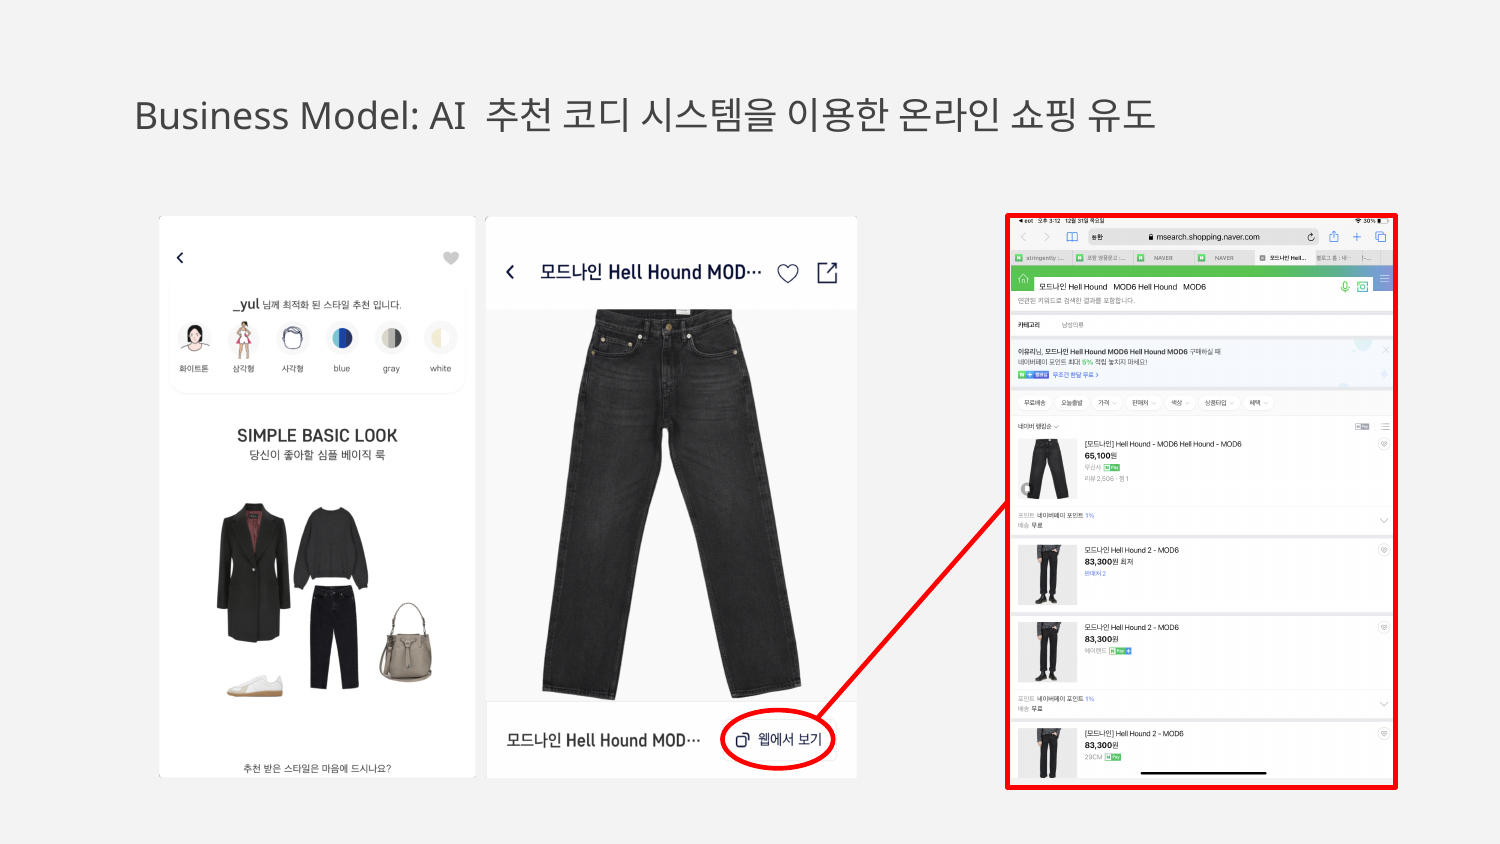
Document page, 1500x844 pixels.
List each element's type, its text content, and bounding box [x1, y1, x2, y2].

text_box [816, 501, 1008, 719]
picture [1011, 215, 1396, 778]
picture [484, 215, 857, 778]
title Business Model: AI 추천 코디 시스템을 이용한 온라인 쇼핑 유도 [118, 77, 1319, 233]
picture [158, 215, 476, 778]
text_box [1007, 783, 1396, 788]
